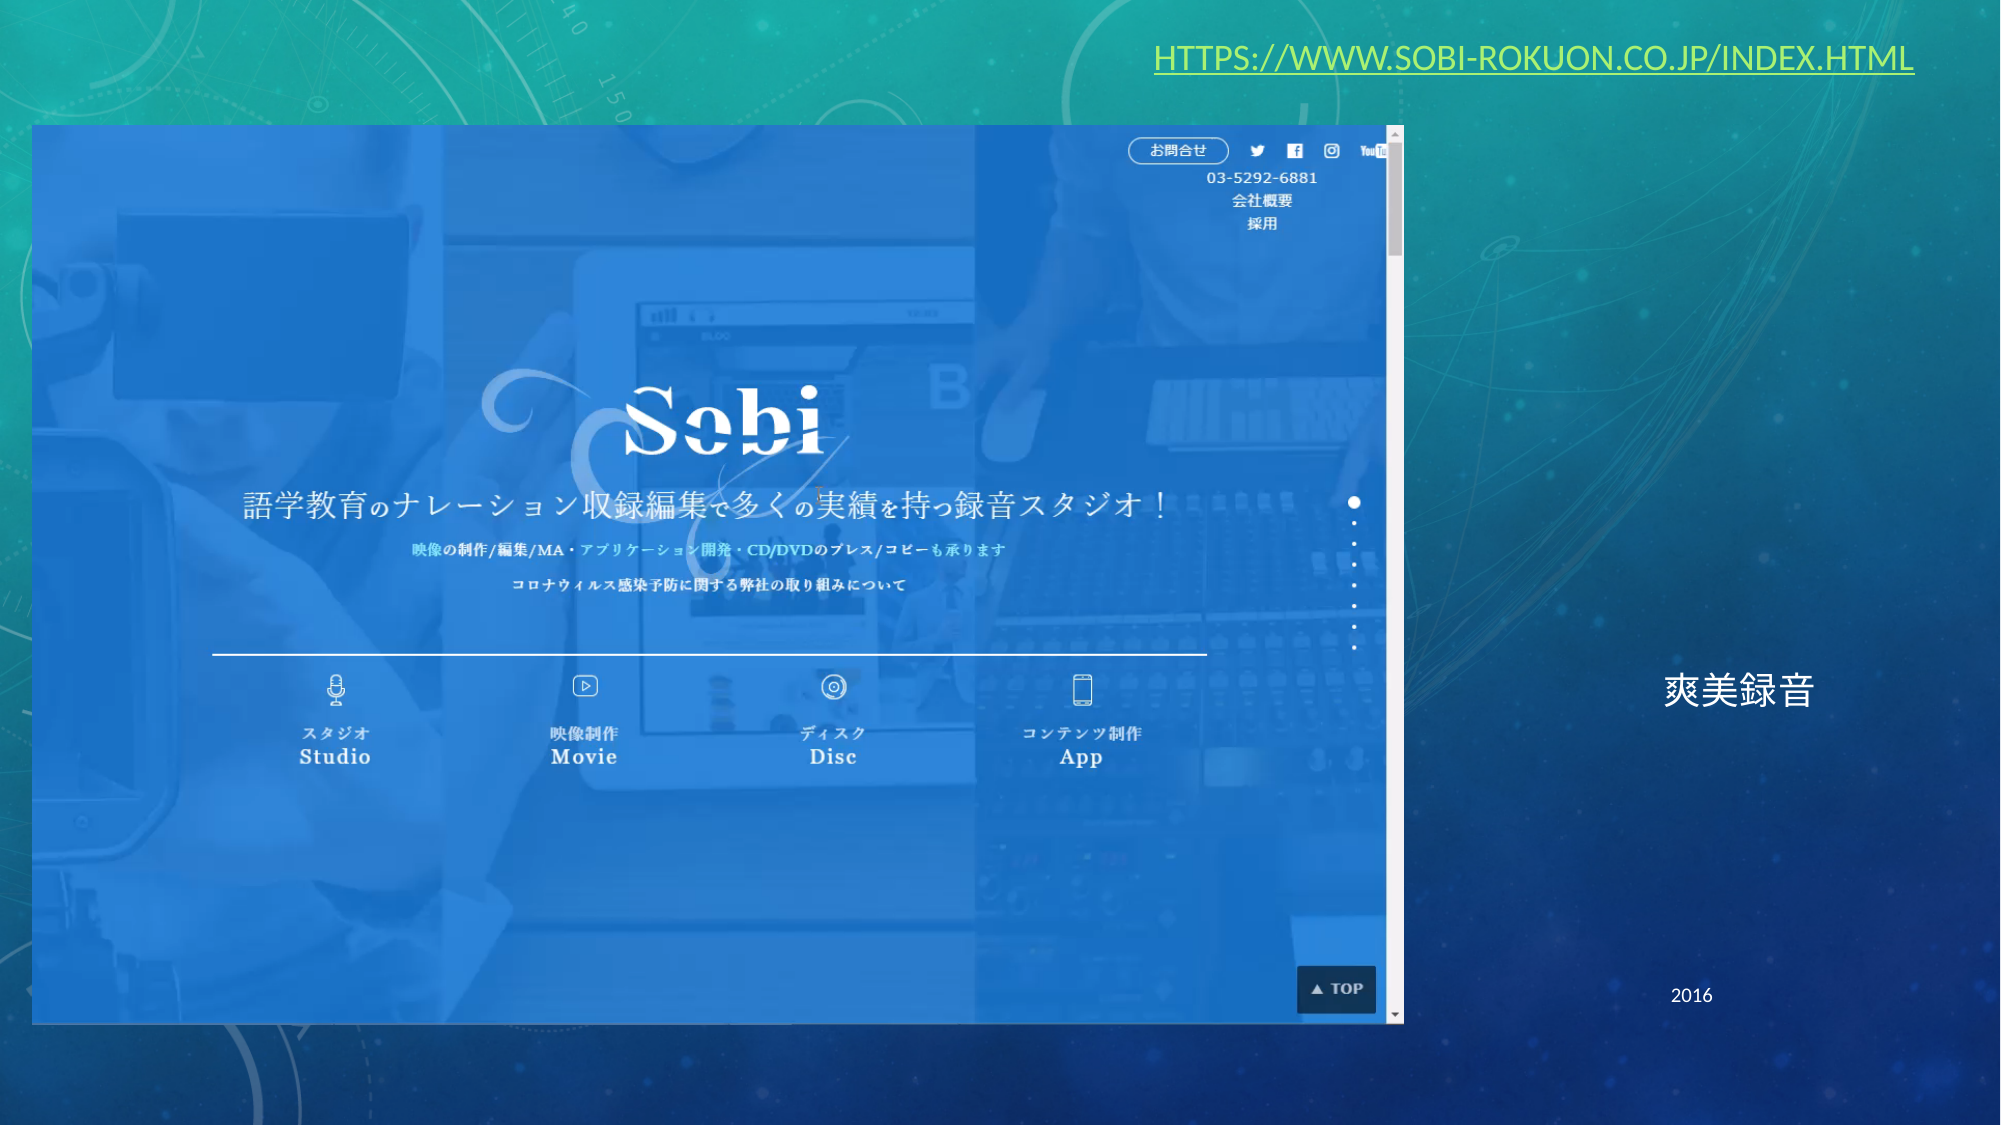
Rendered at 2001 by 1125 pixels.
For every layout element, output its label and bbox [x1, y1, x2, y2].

text_box [31, 124, 1405, 1026]
picture [0, 0, 2001, 1125]
